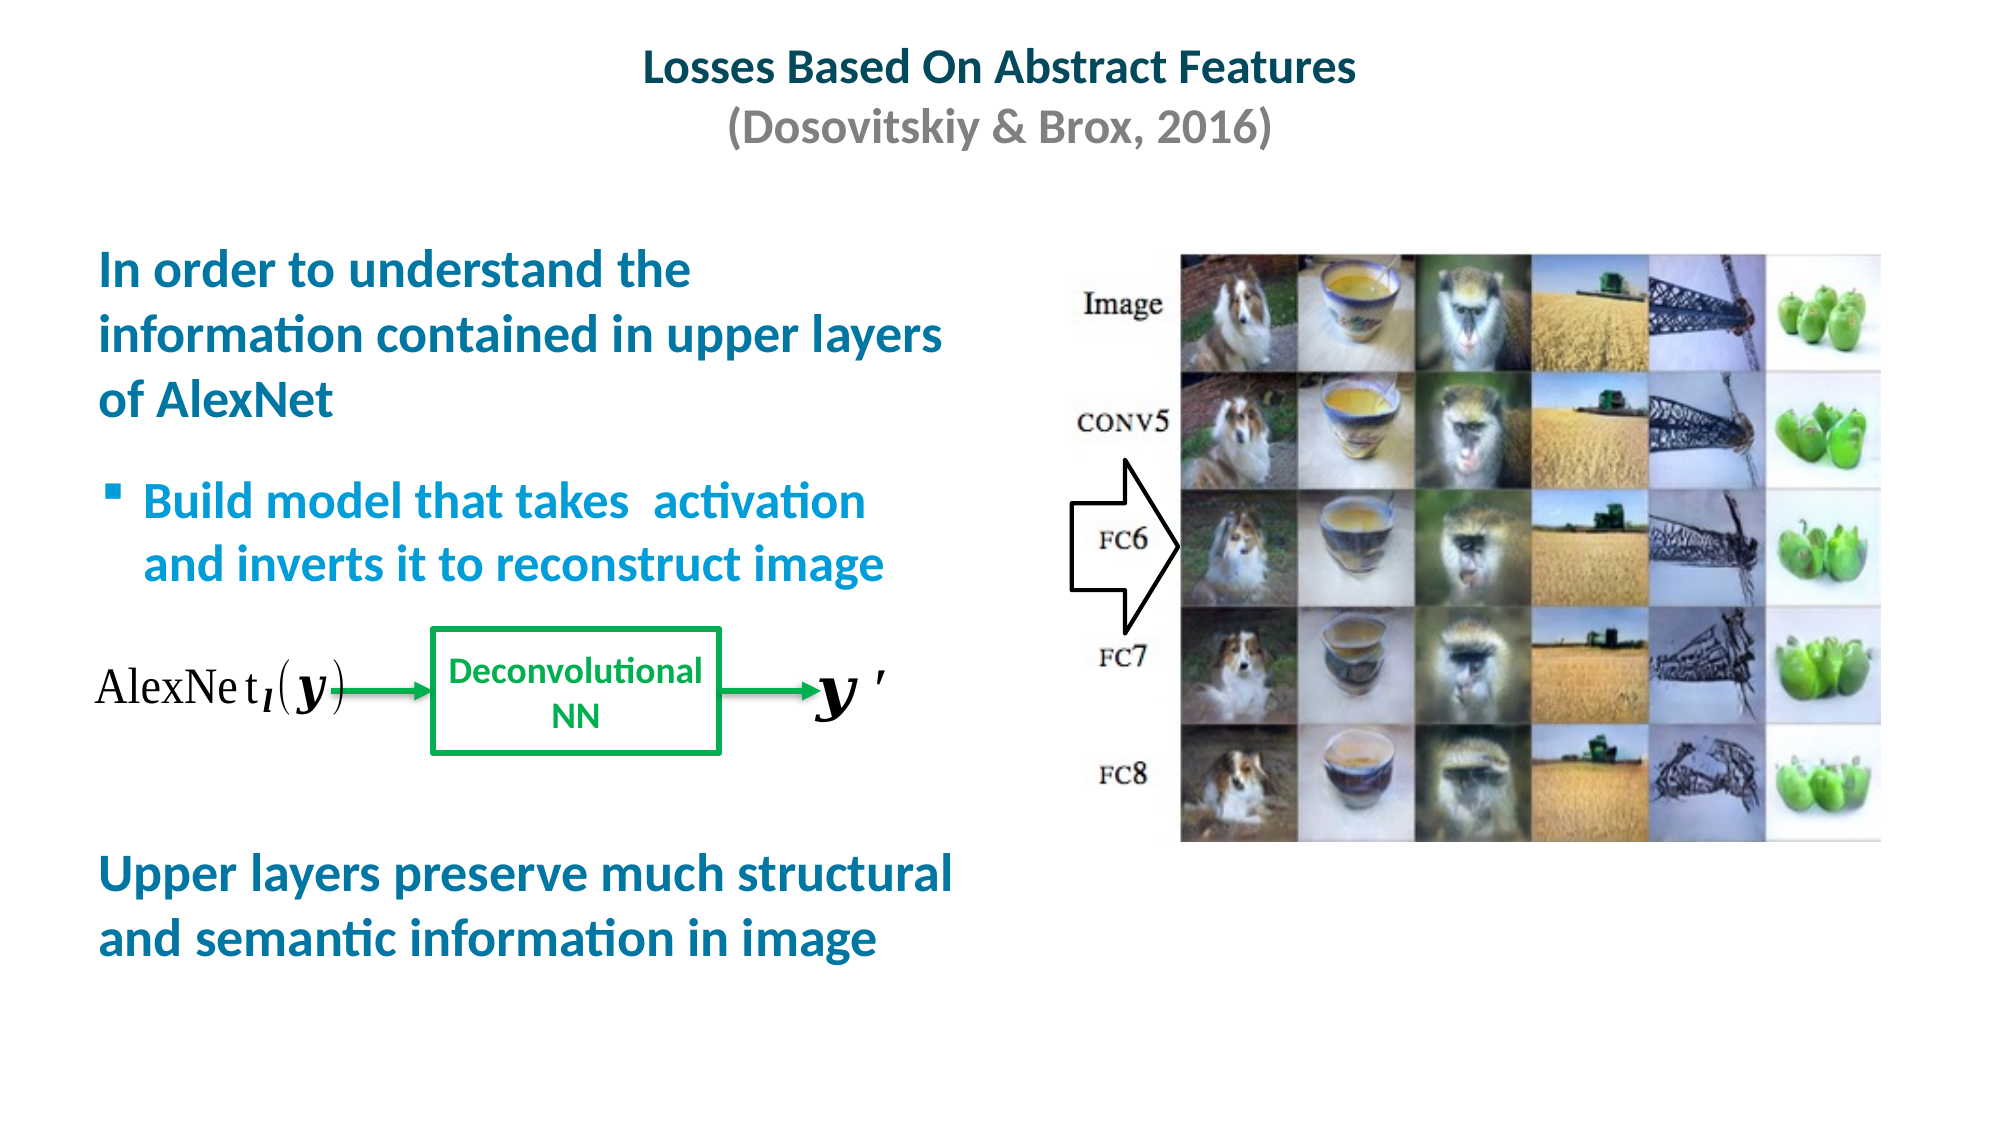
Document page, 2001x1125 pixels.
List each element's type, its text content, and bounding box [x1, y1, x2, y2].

title Losses Based On Abstract Features (Dosovitskiy & Brox, 2016) [99, 24, 1900, 163]
picture [1071, 250, 1881, 843]
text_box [91, 628, 889, 754]
